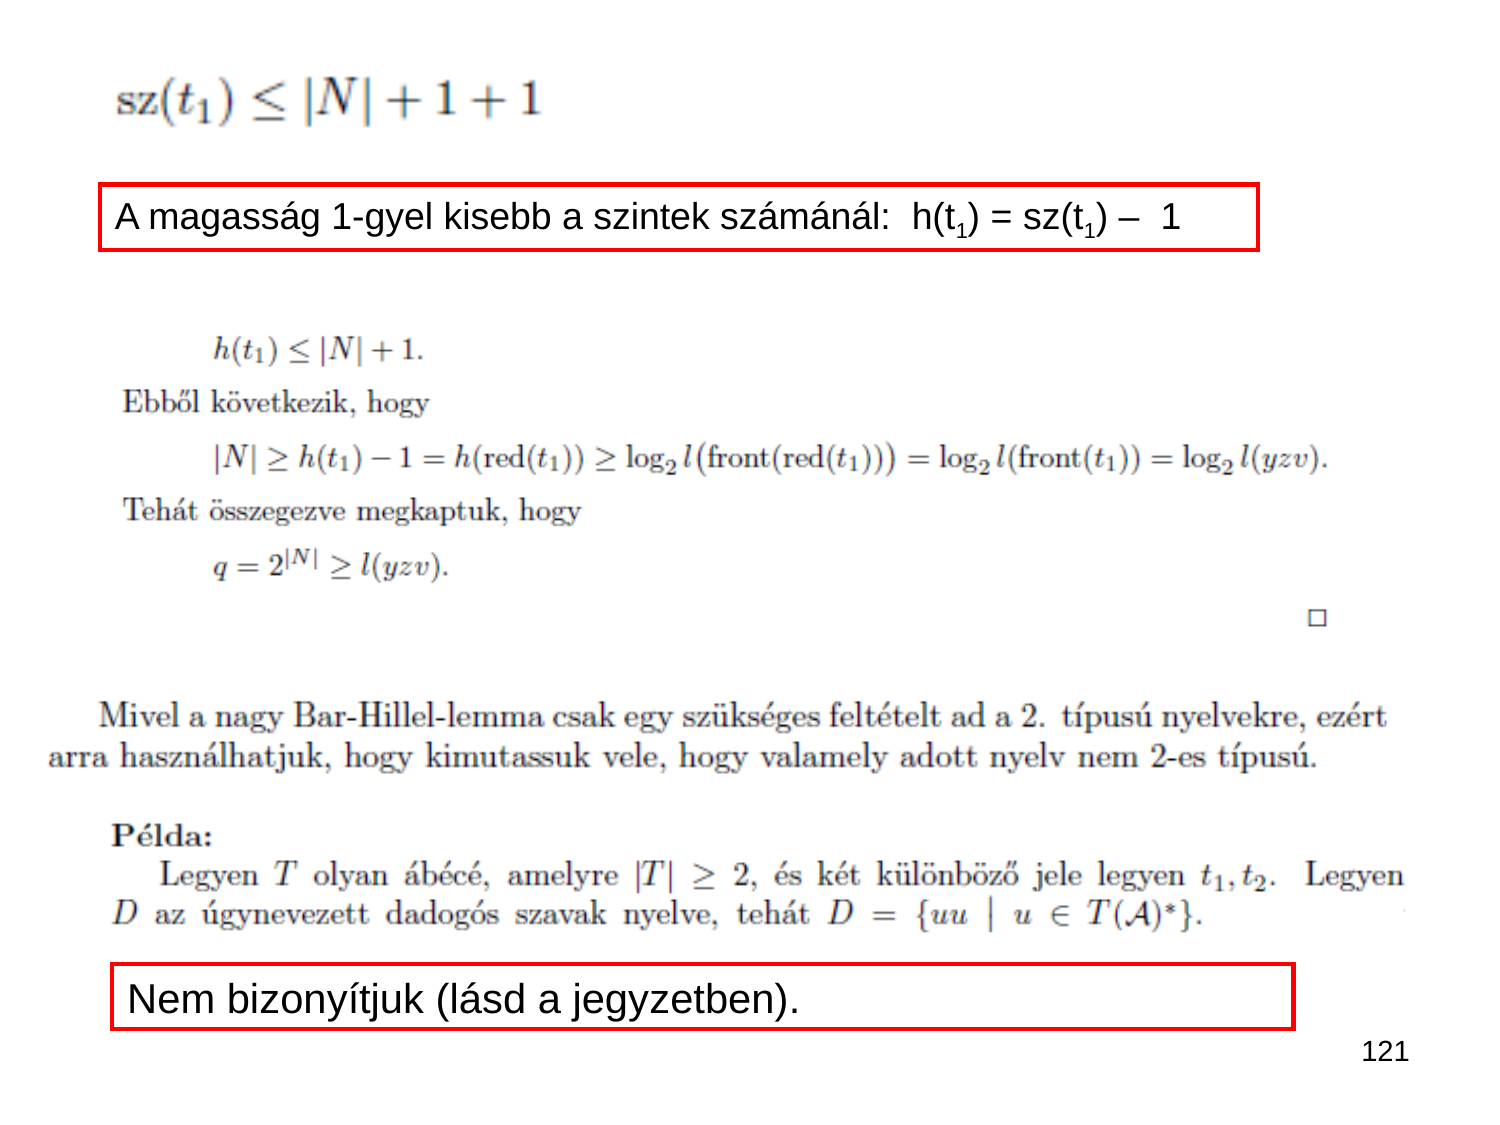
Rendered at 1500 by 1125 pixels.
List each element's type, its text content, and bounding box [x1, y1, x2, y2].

picture [76, 810, 1412, 947]
picture [88, 314, 1353, 642]
text_box A magasság 1-gyel kisebb a szintek számánál: h(t1) = sz(t1) – 1 [100, 184, 1258, 251]
picture [76, 66, 574, 144]
text_box Nem bizonyítjuk (lásd a jegyzetben). [112, 964, 1294, 1029]
picture [29, 668, 1406, 793]
slide_number 121 [1074, 1024, 1426, 1103]
